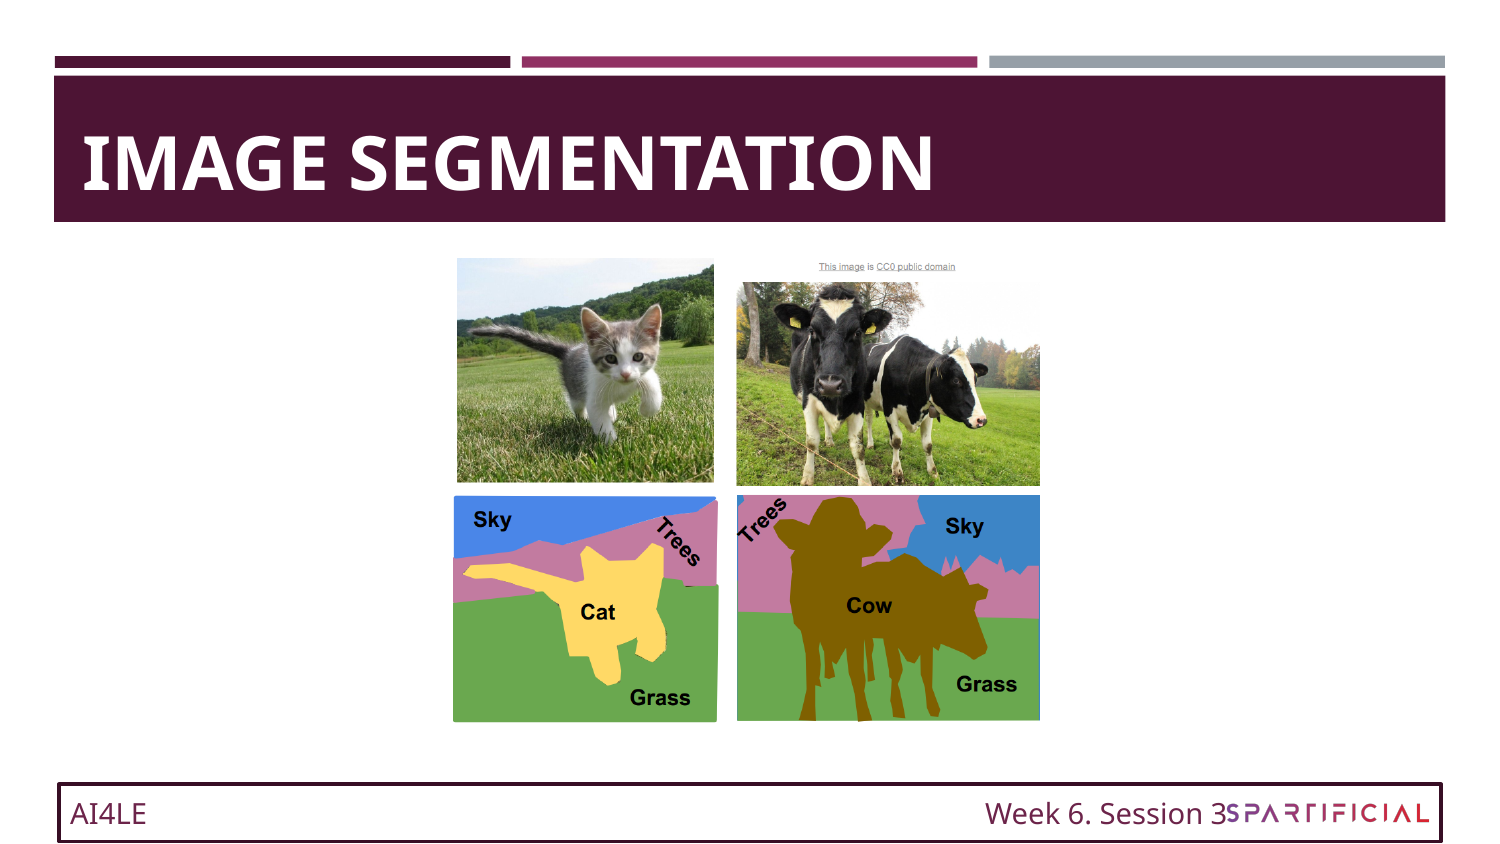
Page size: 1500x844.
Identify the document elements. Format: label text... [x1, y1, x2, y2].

title IMAGE SEGMENTATION [71, 86, 1429, 212]
text_box AI4LE Week 6. Session 3 [58, 784, 1442, 842]
picture [1221, 793, 1435, 833]
picture [452, 250, 1048, 731]
